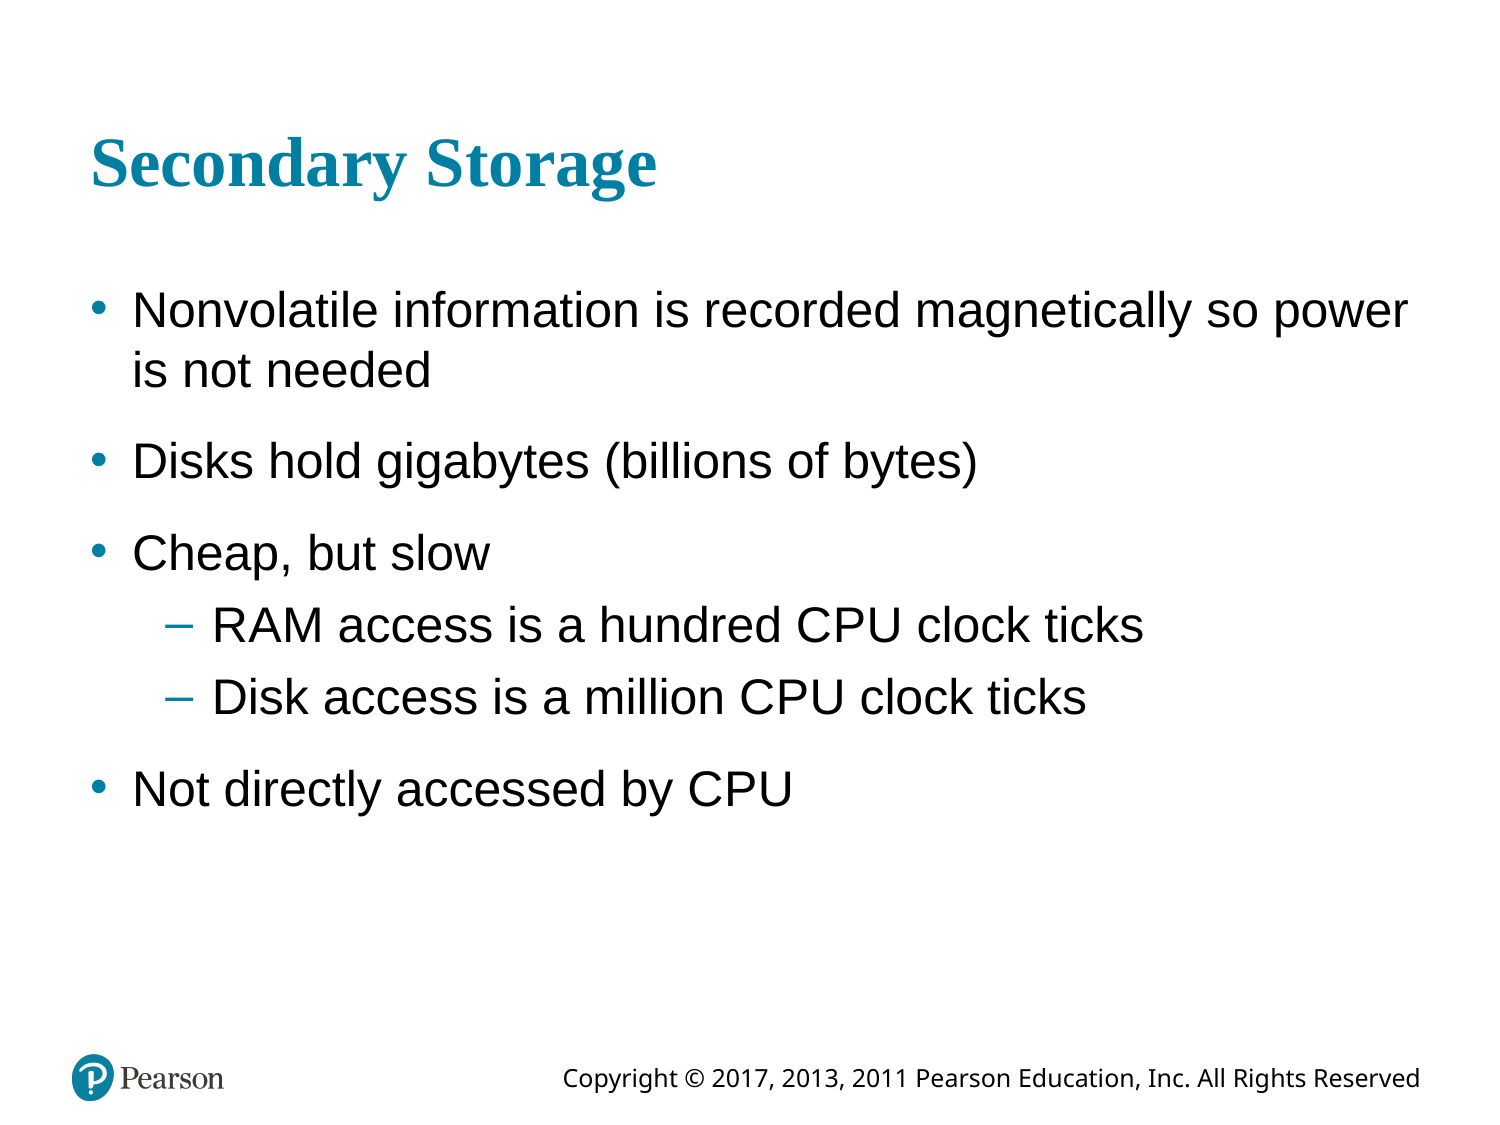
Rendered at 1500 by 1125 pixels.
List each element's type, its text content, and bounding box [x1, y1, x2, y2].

picture [98, 1054, 224, 1101]
list Nonvolatile information is recorded magnetically so power is not needed Disks hold gigabytes (billions of bytes) Cheap, but slow R A M access is a hundred C P U clock ticks Disk access is a million C P U clock ticks Not directly accessed by C P U [75, 262, 1425, 1005]
picture [72, 1054, 88, 1070]
picture [72, 1087, 83, 1101]
title Secondary Storage [75, 35, 1425, 216]
picture [80, 1063, 106, 1088]
